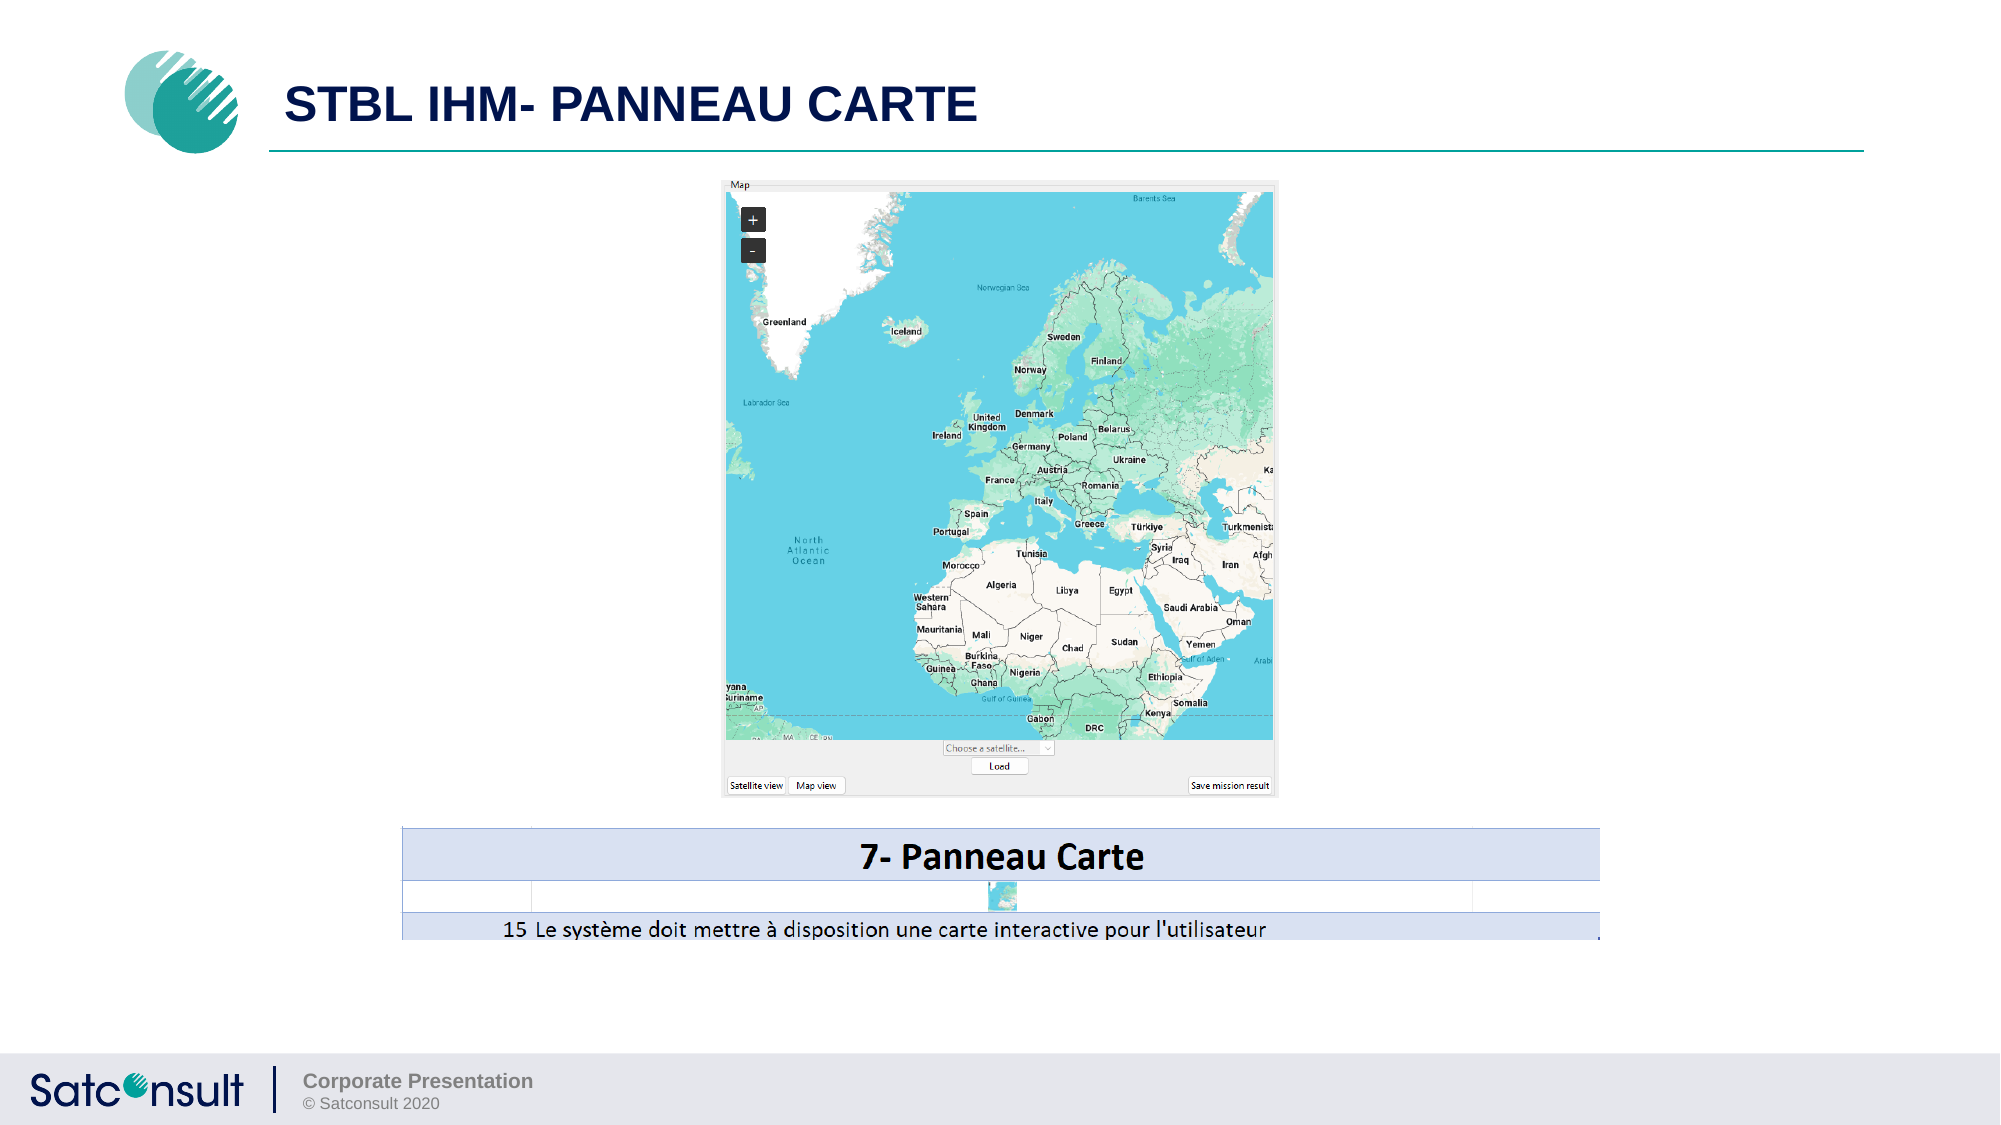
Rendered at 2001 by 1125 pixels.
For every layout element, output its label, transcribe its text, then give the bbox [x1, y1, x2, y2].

title STBL IHM- Panneau Carte [269, 59, 1863, 151]
picture [151, 66, 239, 155]
picture [0, 1042, 275, 1111]
picture [721, 180, 1279, 798]
picture [400, 826, 1600, 940]
